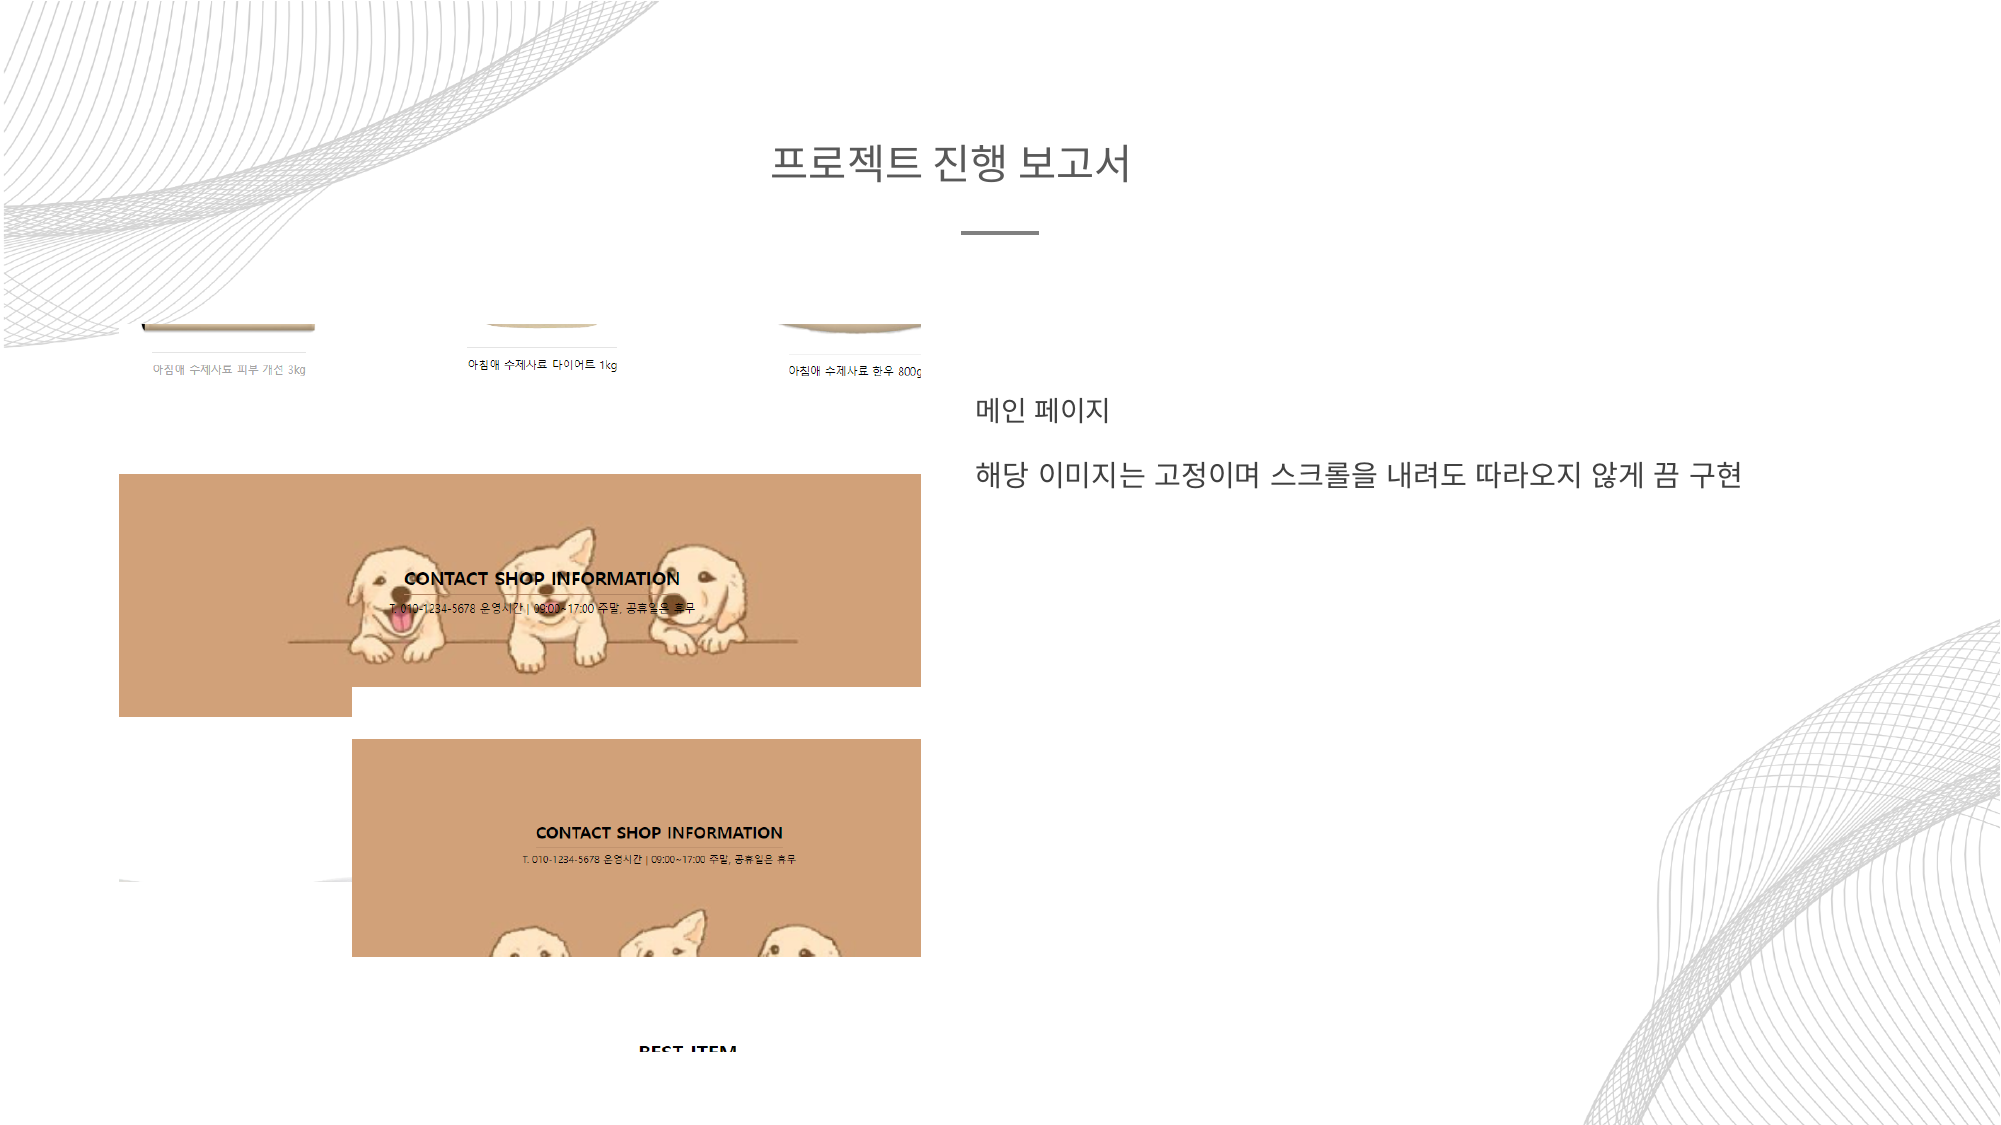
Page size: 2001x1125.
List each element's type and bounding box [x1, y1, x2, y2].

picture [119, 324, 921, 1052]
text_box [755, 124, 2000, 620]
